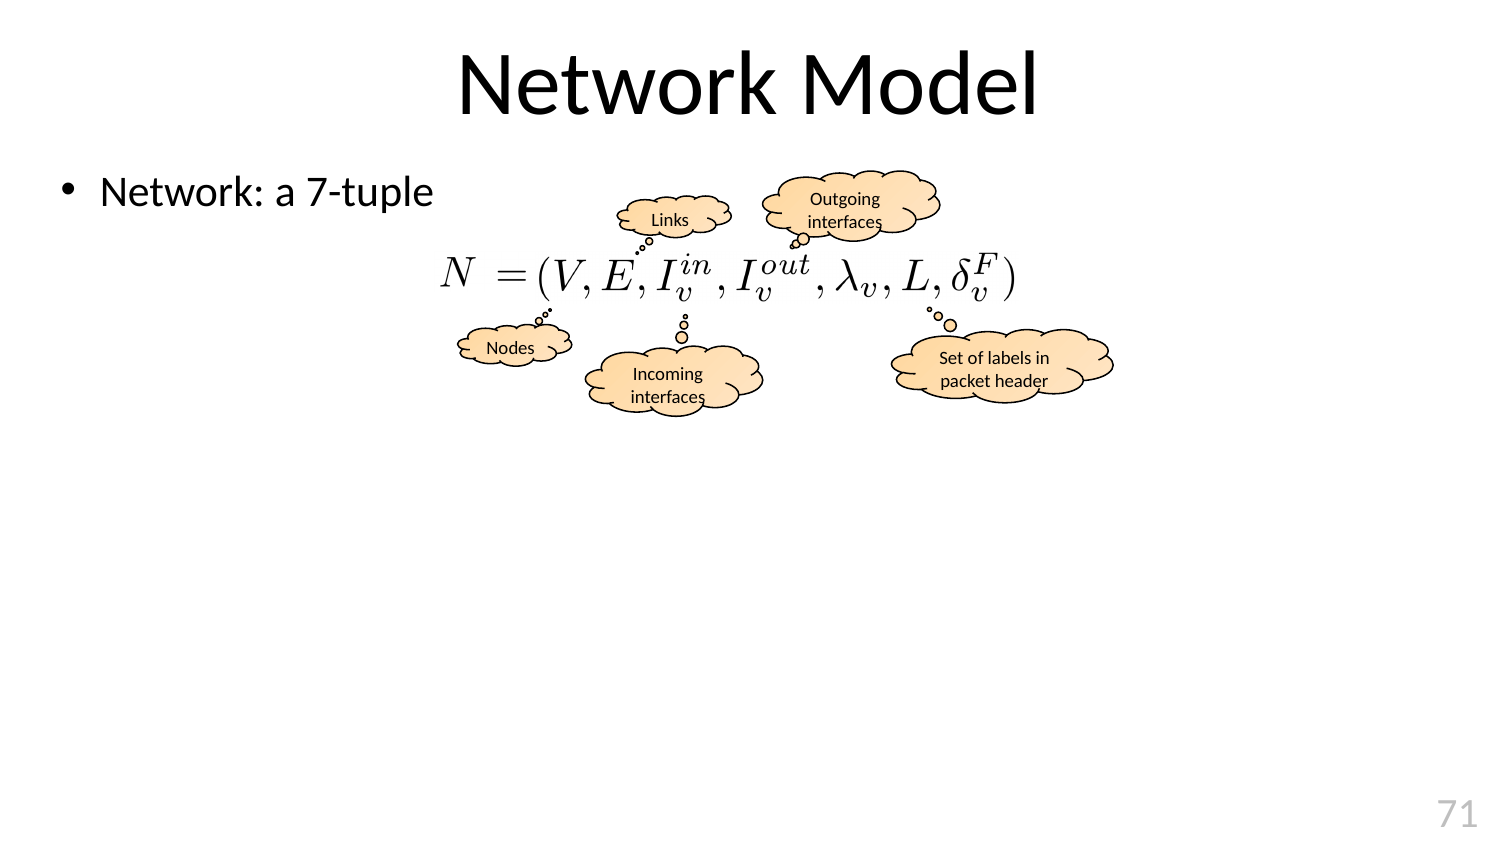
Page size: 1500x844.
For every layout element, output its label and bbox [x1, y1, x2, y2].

title [243, 8, 1256, 149]
text_box [944, 319, 957, 332]
text_box [934, 312, 943, 321]
text_box [891, 329, 1114, 403]
text_box [585, 346, 763, 417]
text_box [29, 151, 1085, 250]
text_box [1421, 778, 1494, 843]
picture [433, 250, 1019, 305]
text_box [680, 321, 688, 330]
text_box [457, 317, 572, 367]
text_box [675, 331, 688, 344]
